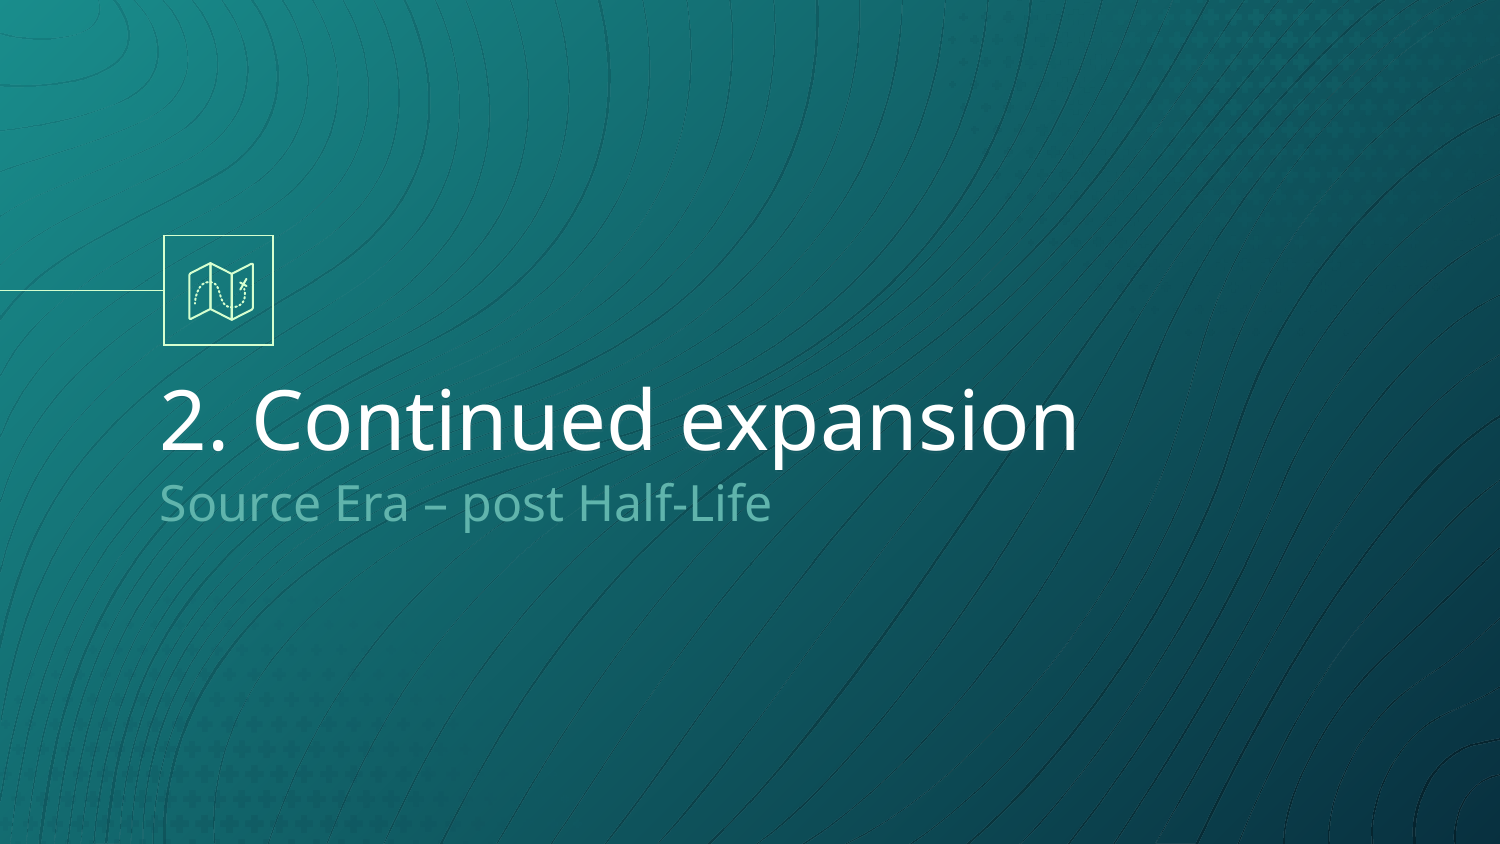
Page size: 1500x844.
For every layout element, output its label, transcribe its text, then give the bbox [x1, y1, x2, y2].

title 2. Continued expansion [159, 278, 1340, 469]
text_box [189, 262, 254, 321]
subtitle Source Era – post Half-Life [159, 471, 1340, 534]
